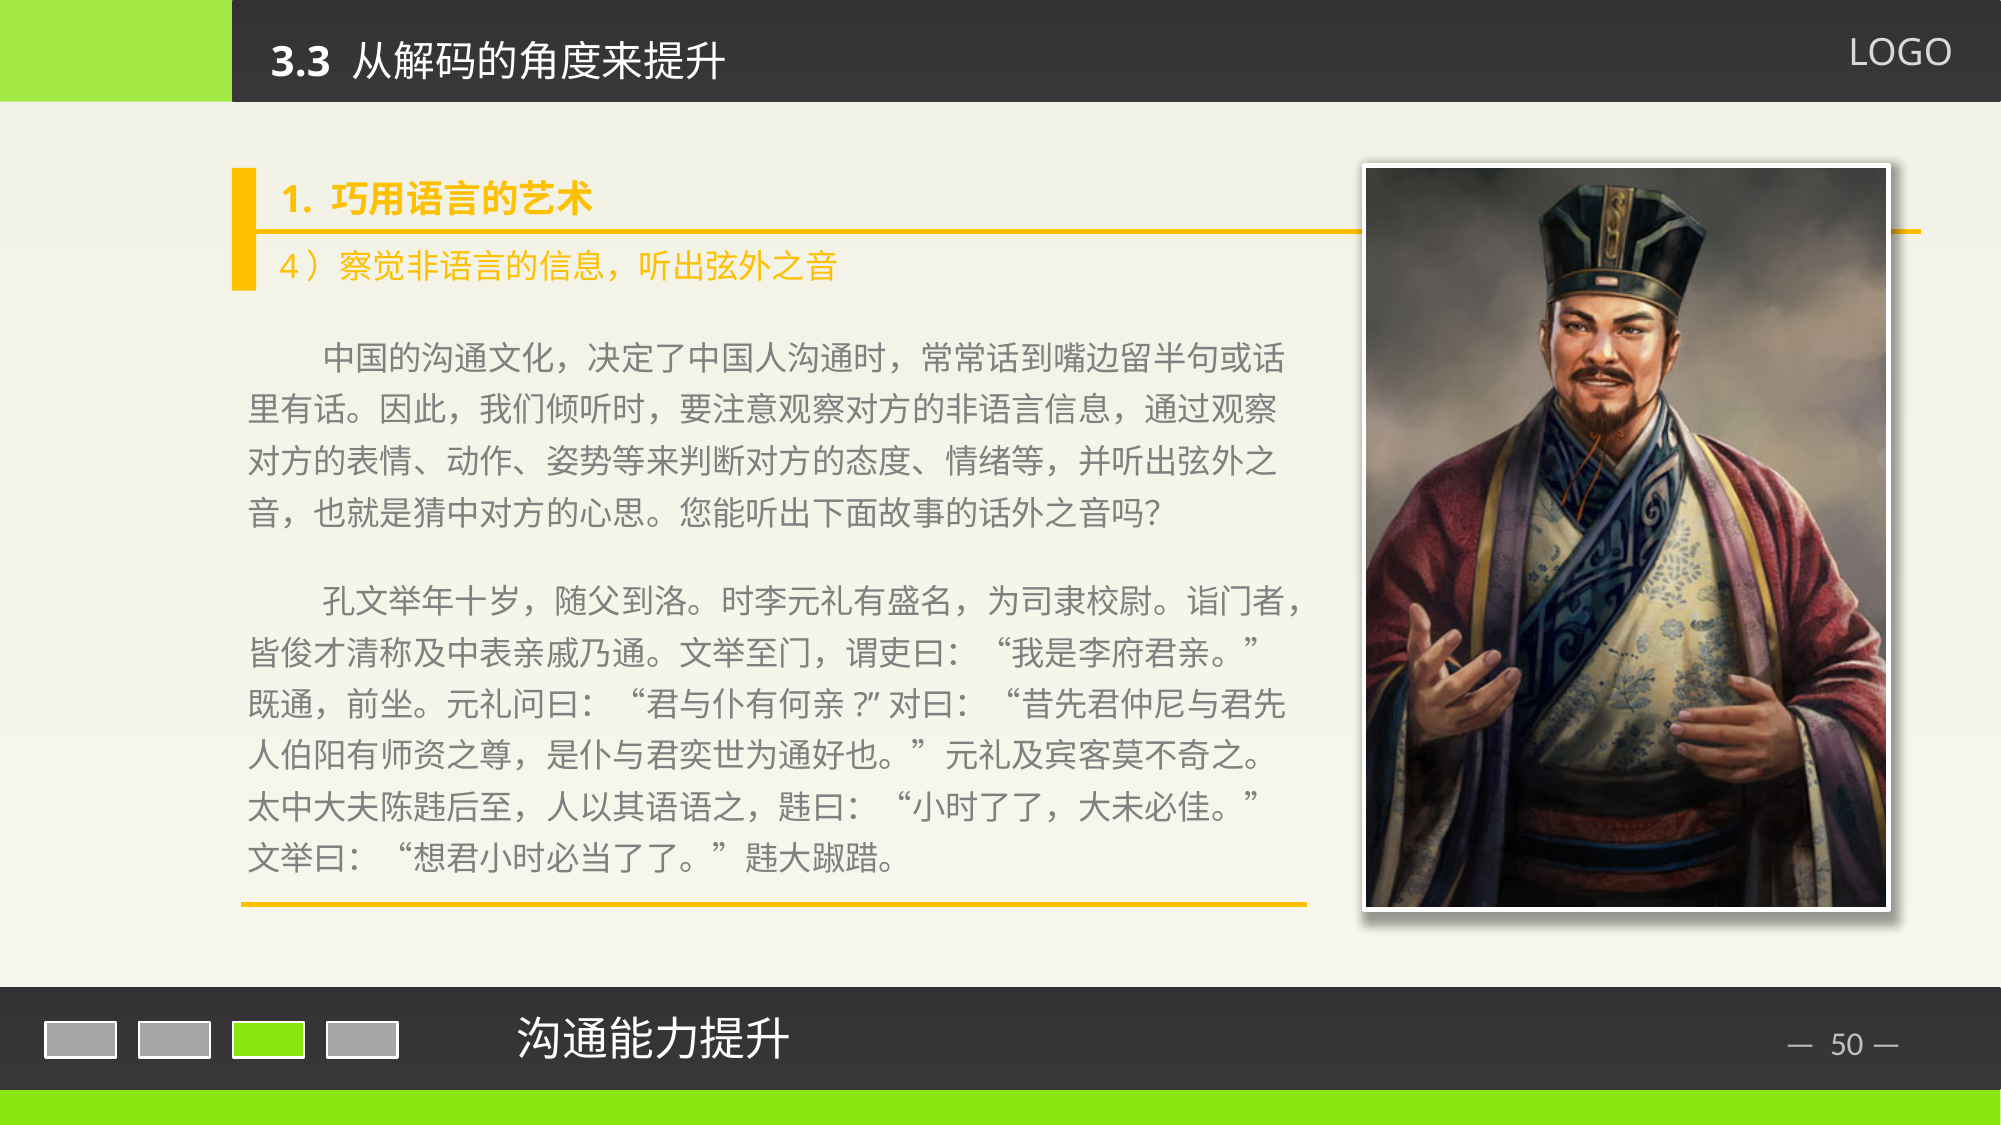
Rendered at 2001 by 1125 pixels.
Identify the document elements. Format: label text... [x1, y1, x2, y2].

text_box 3.3 从解码的角度来提升 [256, 27, 871, 93]
text_box 中国的沟通文化，决定了中国人沟通时，常常话到嘴边留半句或话里有话。因此，我们倾听时，要注意观察对方的非语言信息，通过观察对方的表情、动作、姿势等来判断对方的态度、情绪等，并听出弦外之音，也就是猜中对方的心思。您能听出下面故事的话外之音吗？ [232, 318, 1308, 539]
text_box 4）察觉非语言的信息，听出弦外之音 [256, 243, 1107, 293]
text_box [231, 167, 257, 231]
text_box [231, 241, 256, 291]
text_box 孔文举年十岁，随父到洛。时李元礼有盛名，为司隶校尉。诣门者，皆俊才清称及中表亲戚乃通。文举至门，谓吏曰：“我是李府君亲。”既通，前坐。元礼问曰：“君与仆有何亲?”对曰：“昔先君仲尼与君先人伯阳有师资之尊，是仆与君奕世为通好也。”元礼及宾客莫不奇之。太中大夫陈韪后至，人以其语语之，韪曰：“小时了了，大未必佳。”文举曰：“想君小时必当了了。”韪大踧踖。 [232, 561, 1308, 885]
picture [1366, 167, 1887, 908]
text_box 1. 巧用语言的艺术 [256, 167, 819, 228]
